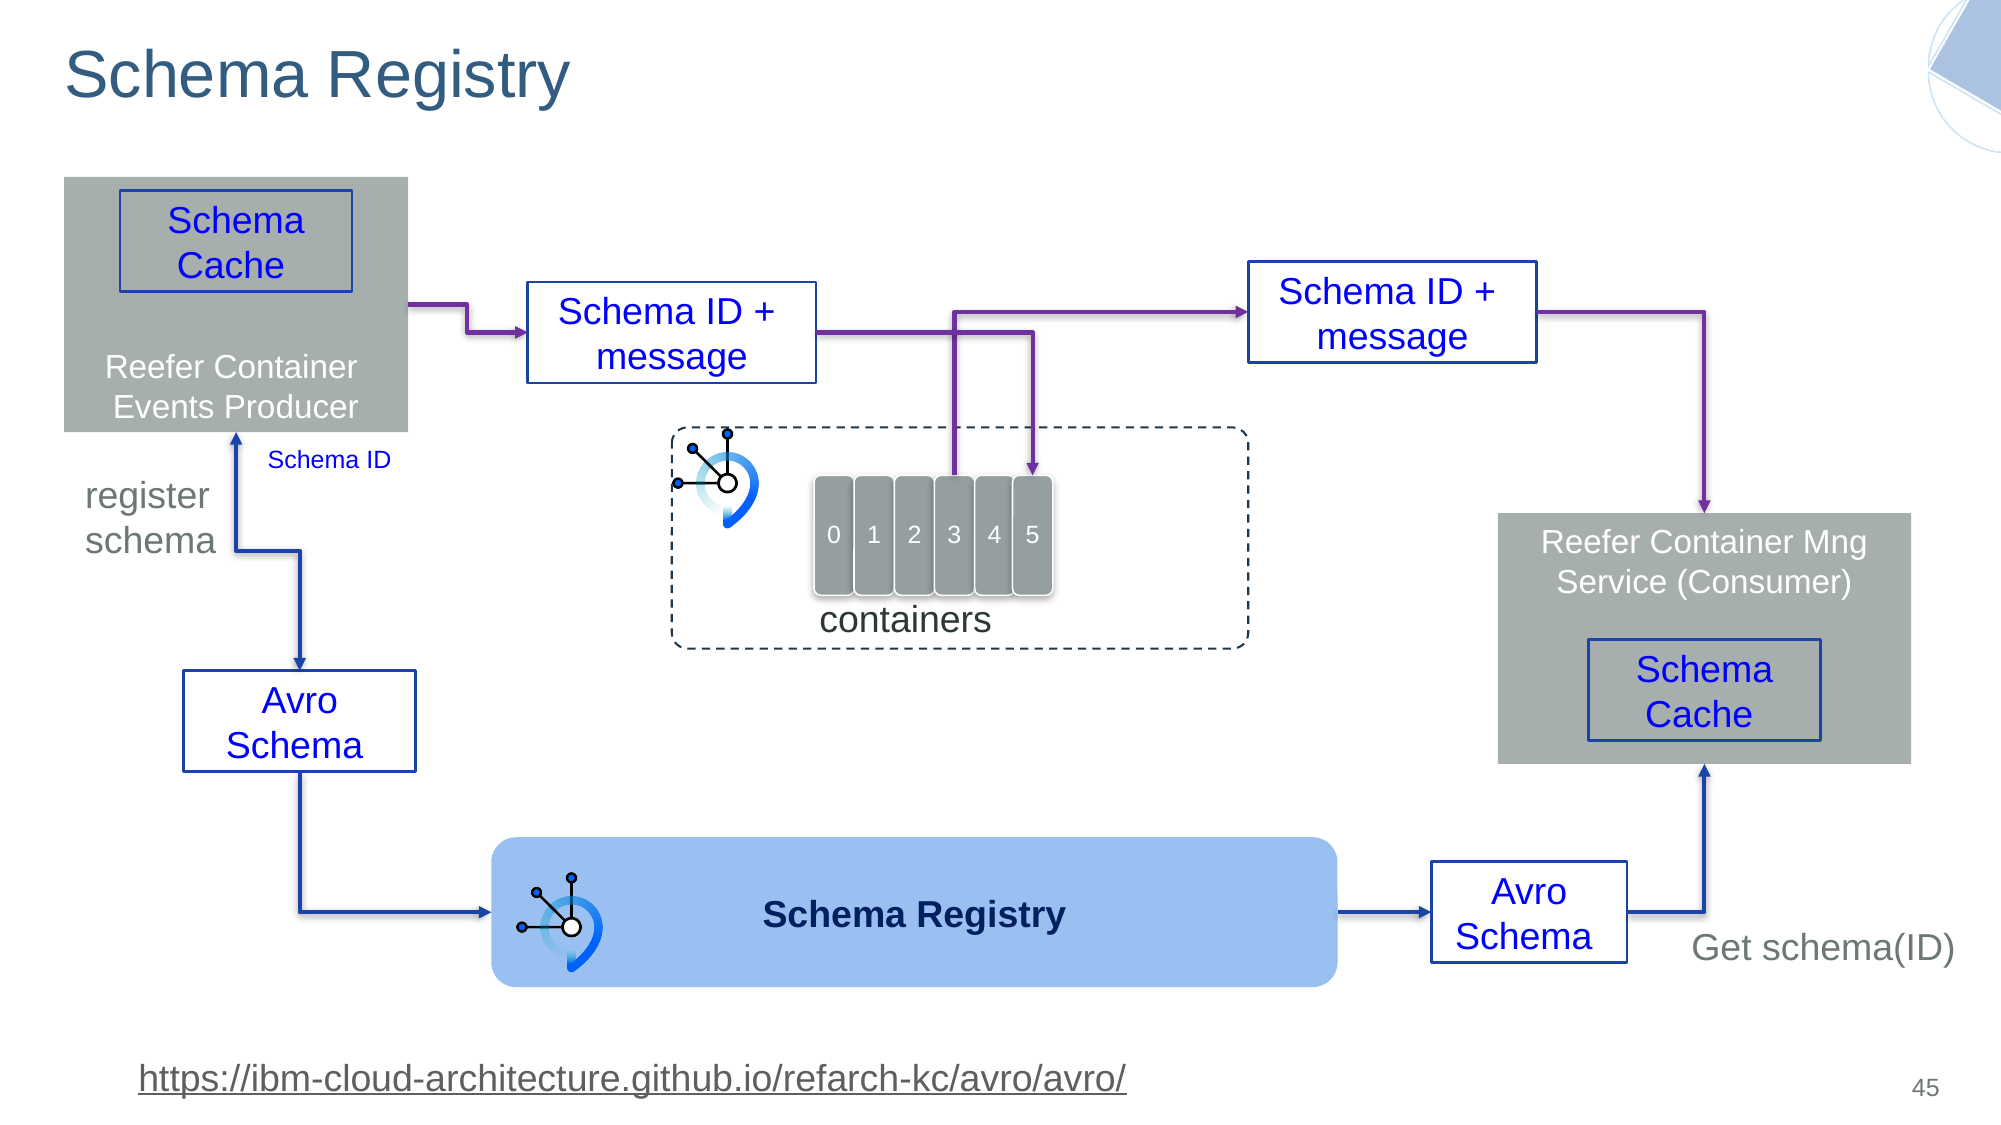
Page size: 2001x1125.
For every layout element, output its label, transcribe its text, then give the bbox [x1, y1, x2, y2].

text_box Reefer Container Events Producer [62, 175, 410, 434]
text_box containers [804, 588, 1007, 648]
text_box Schema ID + message [1246, 259, 1539, 364]
text_box Schema Registry [489, 835, 1340, 990]
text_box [815, 332, 1033, 476]
text_box Schema ID [252, 436, 407, 482]
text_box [407, 304, 528, 333]
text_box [1536, 311, 1705, 514]
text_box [324, 745, 467, 938]
picture [672, 428, 759, 542]
picture [516, 872, 603, 987]
text_box register schema [70, 463, 236, 569]
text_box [1626, 763, 1705, 913]
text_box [148, 519, 388, 584]
text_box [671, 427, 1249, 649]
text_box Reefer Container Mng Service (Consumer) [1496, 511, 1913, 766]
text_box Schema Cache [1586, 638, 1822, 743]
text_box Get schema(ID) [1676, 915, 1971, 975]
text_box Schema ID + message [526, 280, 818, 385]
text_box https://ibm-cloud-architecture.github.io/refarch-kc/avro/avro/ [123, 1046, 1643, 1107]
title Schema Registry [64, 9, 1850, 111]
text_box Schema Cache [118, 188, 354, 294]
text_box UI Web SPA [1924, 0, 2001, 154]
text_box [1019, 246, 1184, 541]
text_box Avro Schema [1429, 860, 1629, 965]
slide_number 45 [1867, 1056, 1955, 1117]
text_box Avro Schema [182, 668, 418, 774]
